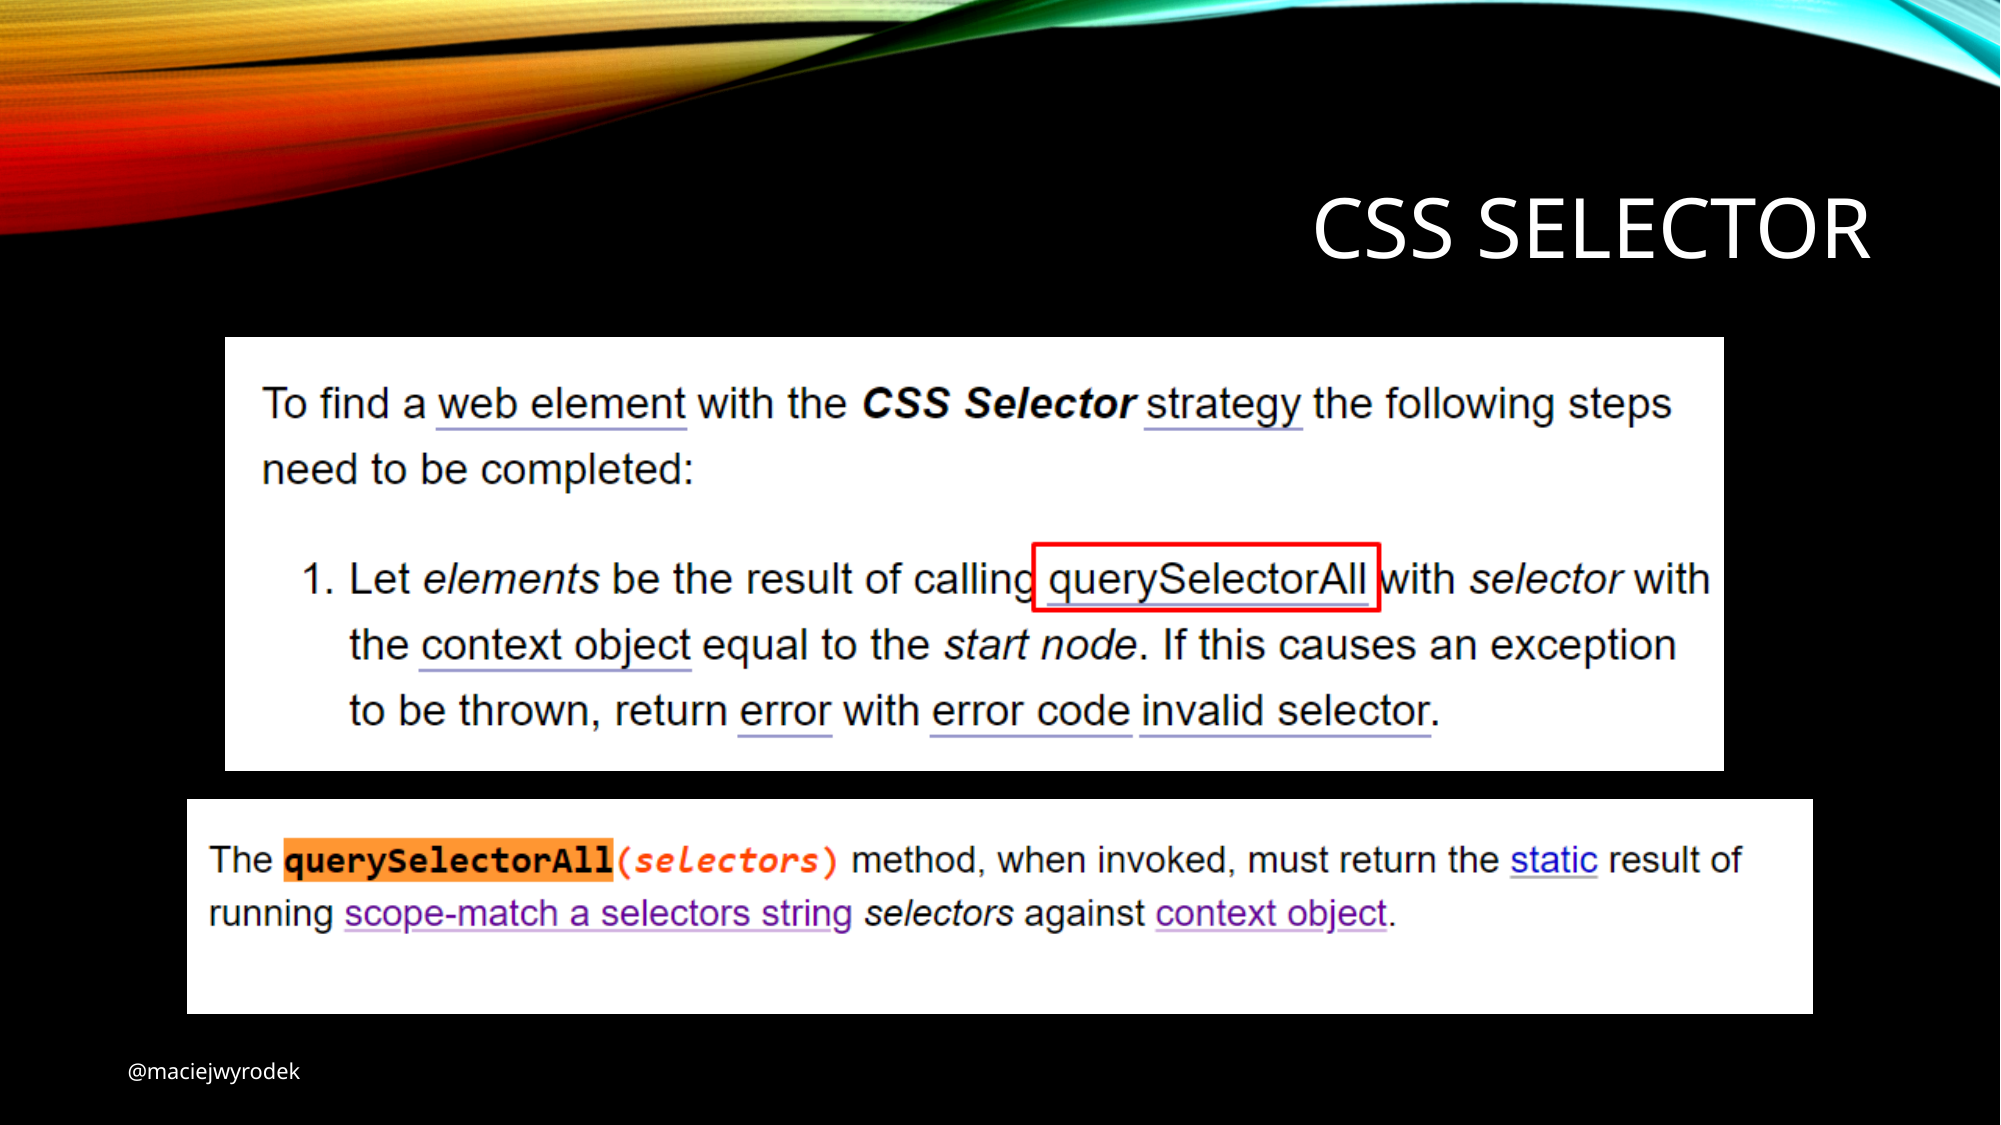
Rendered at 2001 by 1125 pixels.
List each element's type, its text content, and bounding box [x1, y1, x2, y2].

picture [225, 337, 1725, 771]
title CSS Selector [474, 125, 1888, 338]
picture [0, 0, 2000, 237]
picture [187, 799, 1813, 1014]
footer @maciejwyrodek [112, 1042, 1388, 1103]
